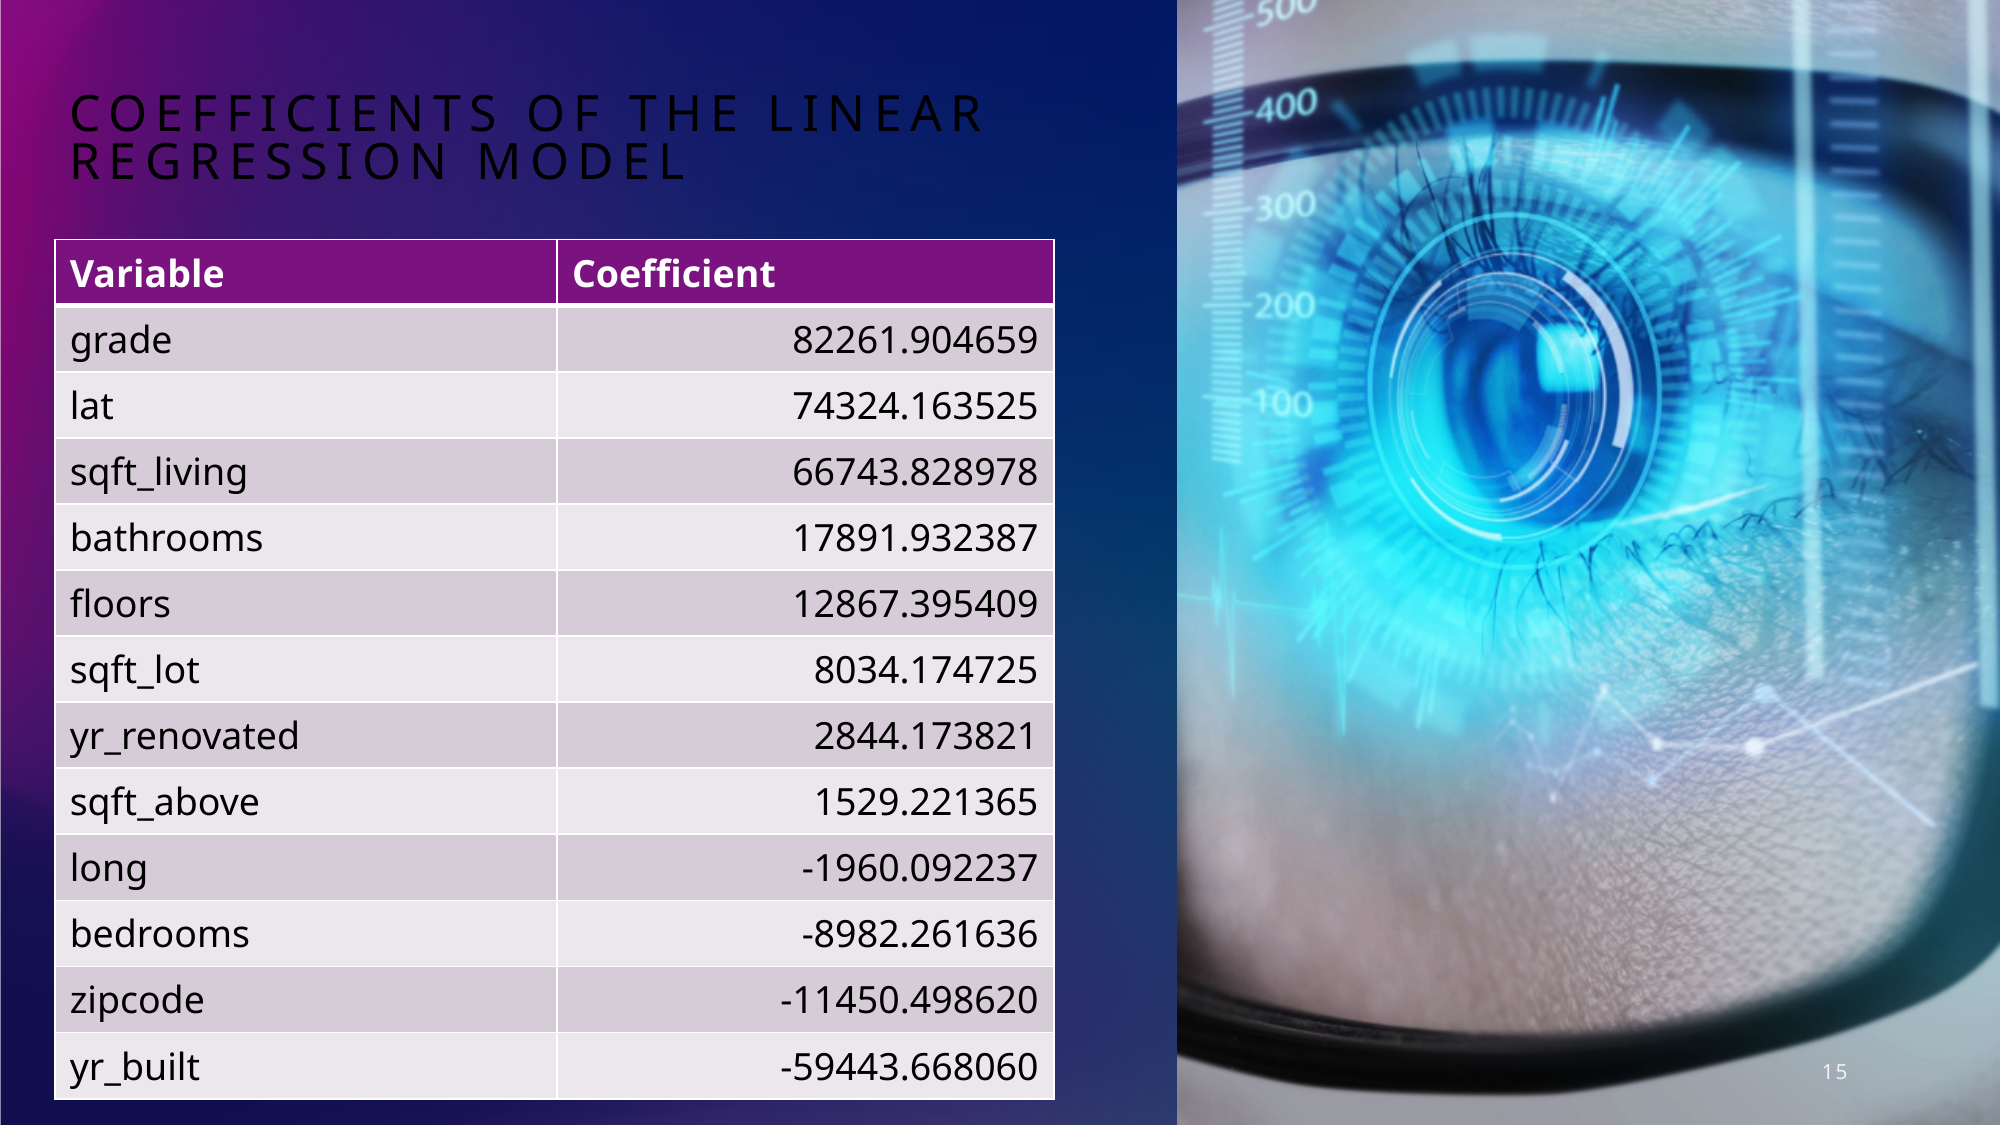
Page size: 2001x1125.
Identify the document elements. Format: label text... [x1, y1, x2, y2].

table_cell -8982.261636 [558, 901, 1053, 966]
table_cell grade [56, 308, 556, 371]
table_cell 2844.173821 [558, 703, 1053, 767]
table_cell -11450.498620 [558, 967, 1053, 1032]
table_cell sqft_living [56, 439, 556, 503]
picture [0, 0, 2000, 1125]
table_cell floors [56, 571, 556, 635]
table_cell yr_built [56, 1033, 556, 1098]
table_cell 17891.932387 [558, 505, 1053, 569]
table_cell yr_renovated [56, 703, 556, 767]
table_cell zipcode [56, 967, 556, 1032]
table_cell long [56, 835, 556, 900]
table_cell 12867.395409 [558, 571, 1053, 635]
table_cell bathrooms [56, 505, 556, 569]
table_header Variable [56, 240, 556, 303]
table_cell 1529.221365 [558, 769, 1053, 833]
table_cell 66743.828978 [558, 439, 1053, 503]
table_header Coefficient [558, 240, 1053, 303]
table_cell 8034.174725 [558, 637, 1053, 701]
title coefficients of the linear regression model [54, 85, 1054, 207]
table_cell -1960.092237 [558, 835, 1053, 900]
table_cell sqft_lot [56, 637, 556, 701]
table_cell bedrooms [56, 901, 556, 966]
table_cell sqft_above [56, 769, 556, 833]
table_cell 82261.904659 [558, 308, 1053, 371]
table_cell 74324.163525 [558, 373, 1053, 437]
table_cell -59443.668060 [558, 1033, 1053, 1098]
table_cell lat [56, 373, 556, 437]
